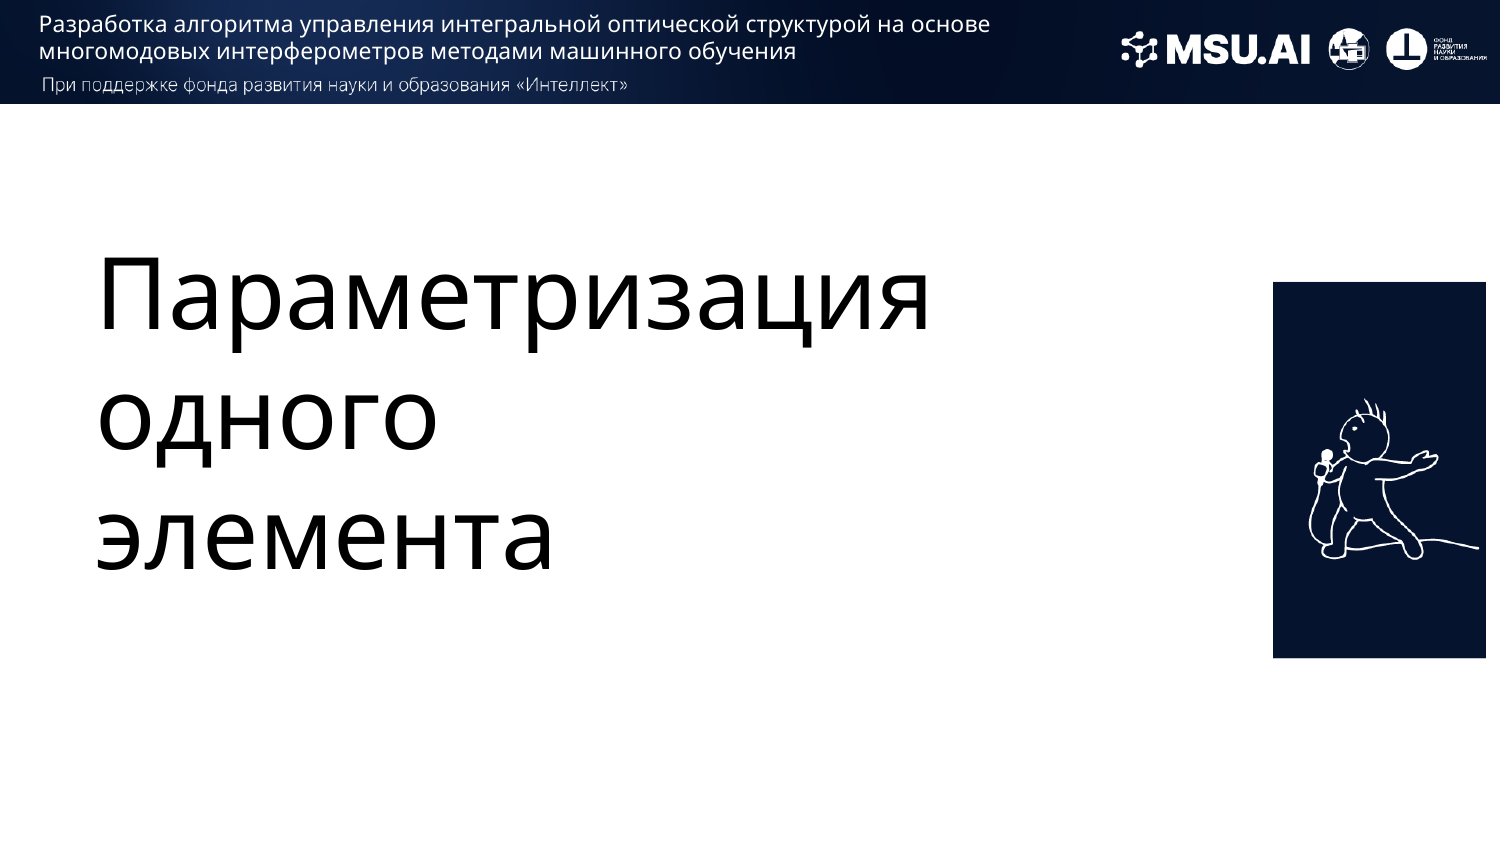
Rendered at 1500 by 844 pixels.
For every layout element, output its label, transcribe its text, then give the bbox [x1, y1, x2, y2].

title Параметризация одного элемента [80, 73, 1125, 745]
text_box Разработка алгоритма управления интегральной оптической структурой на основе многомодовых интерферометров методами машинного обучения [23, 17, 1096, 57]
picture [0, 0, 1500, 844]
